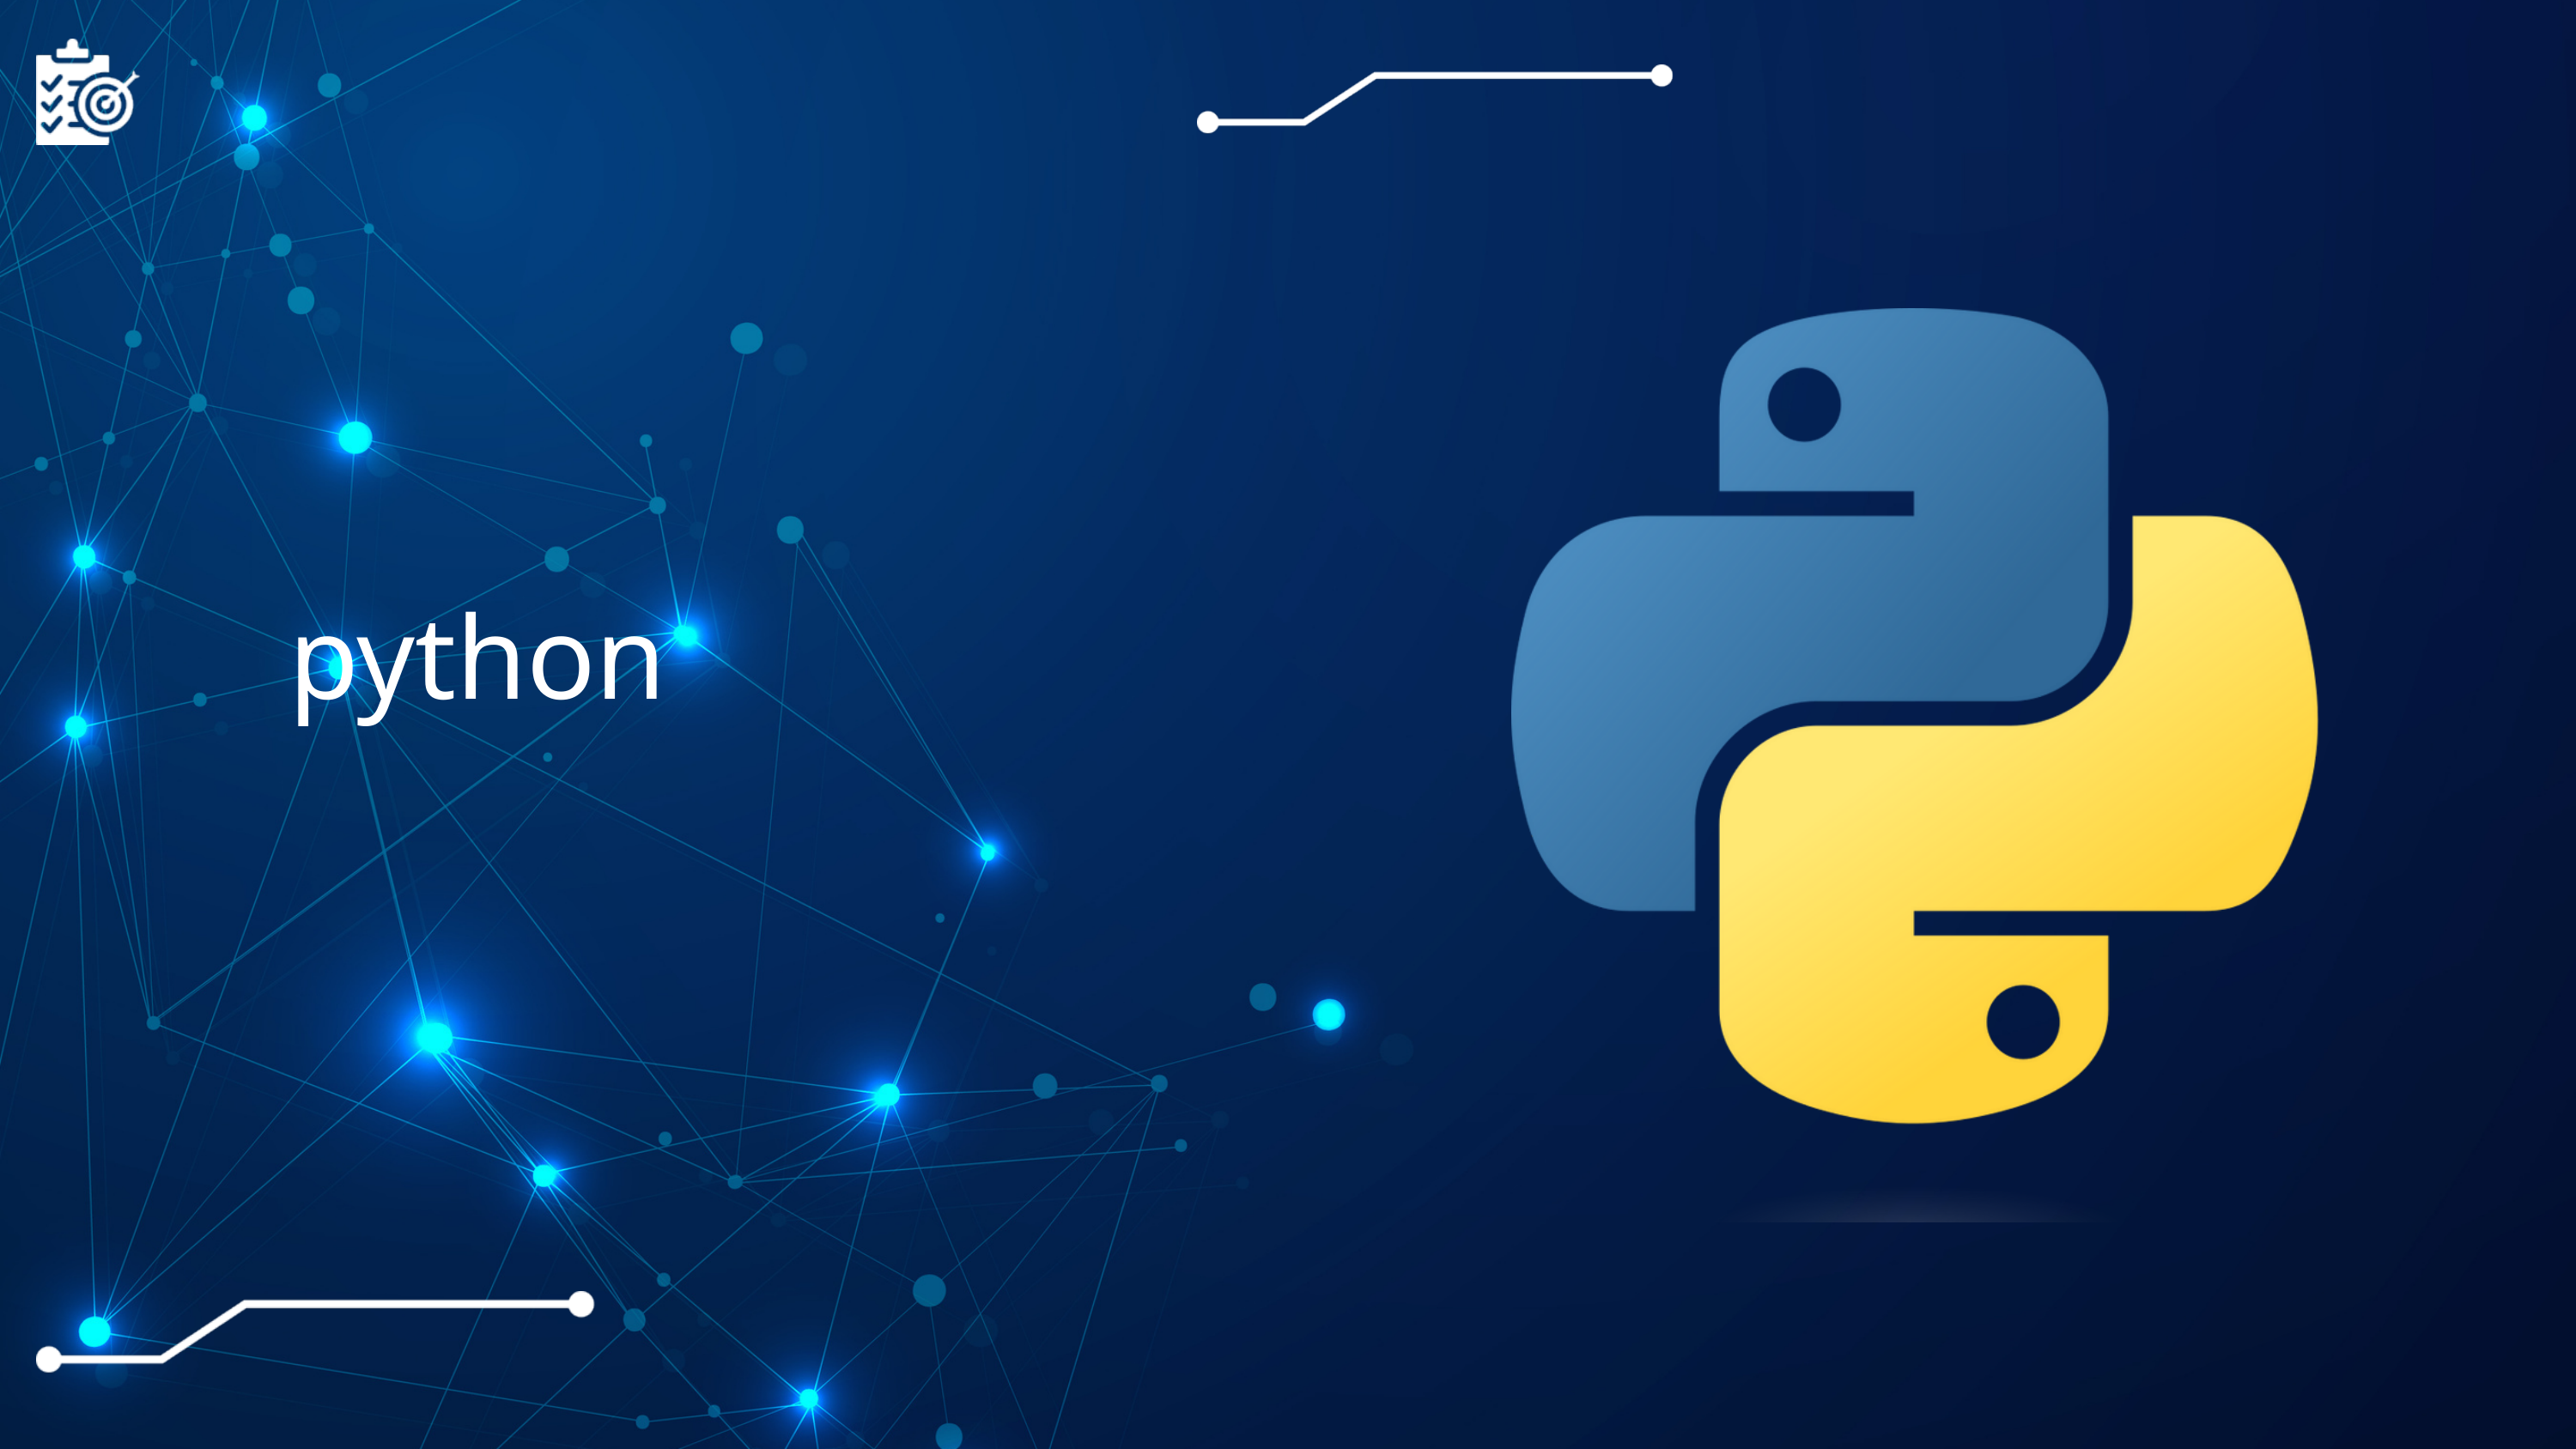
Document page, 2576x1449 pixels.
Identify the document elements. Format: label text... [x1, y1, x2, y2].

text_box [1197, 64, 1674, 135]
text_box [1511, 308, 2346, 1222]
text_box [36, 1291, 595, 1374]
text_box [36, 39, 141, 145]
text_box [0, 0, 2576, 1449]
text_box python [289, 561, 1198, 723]
